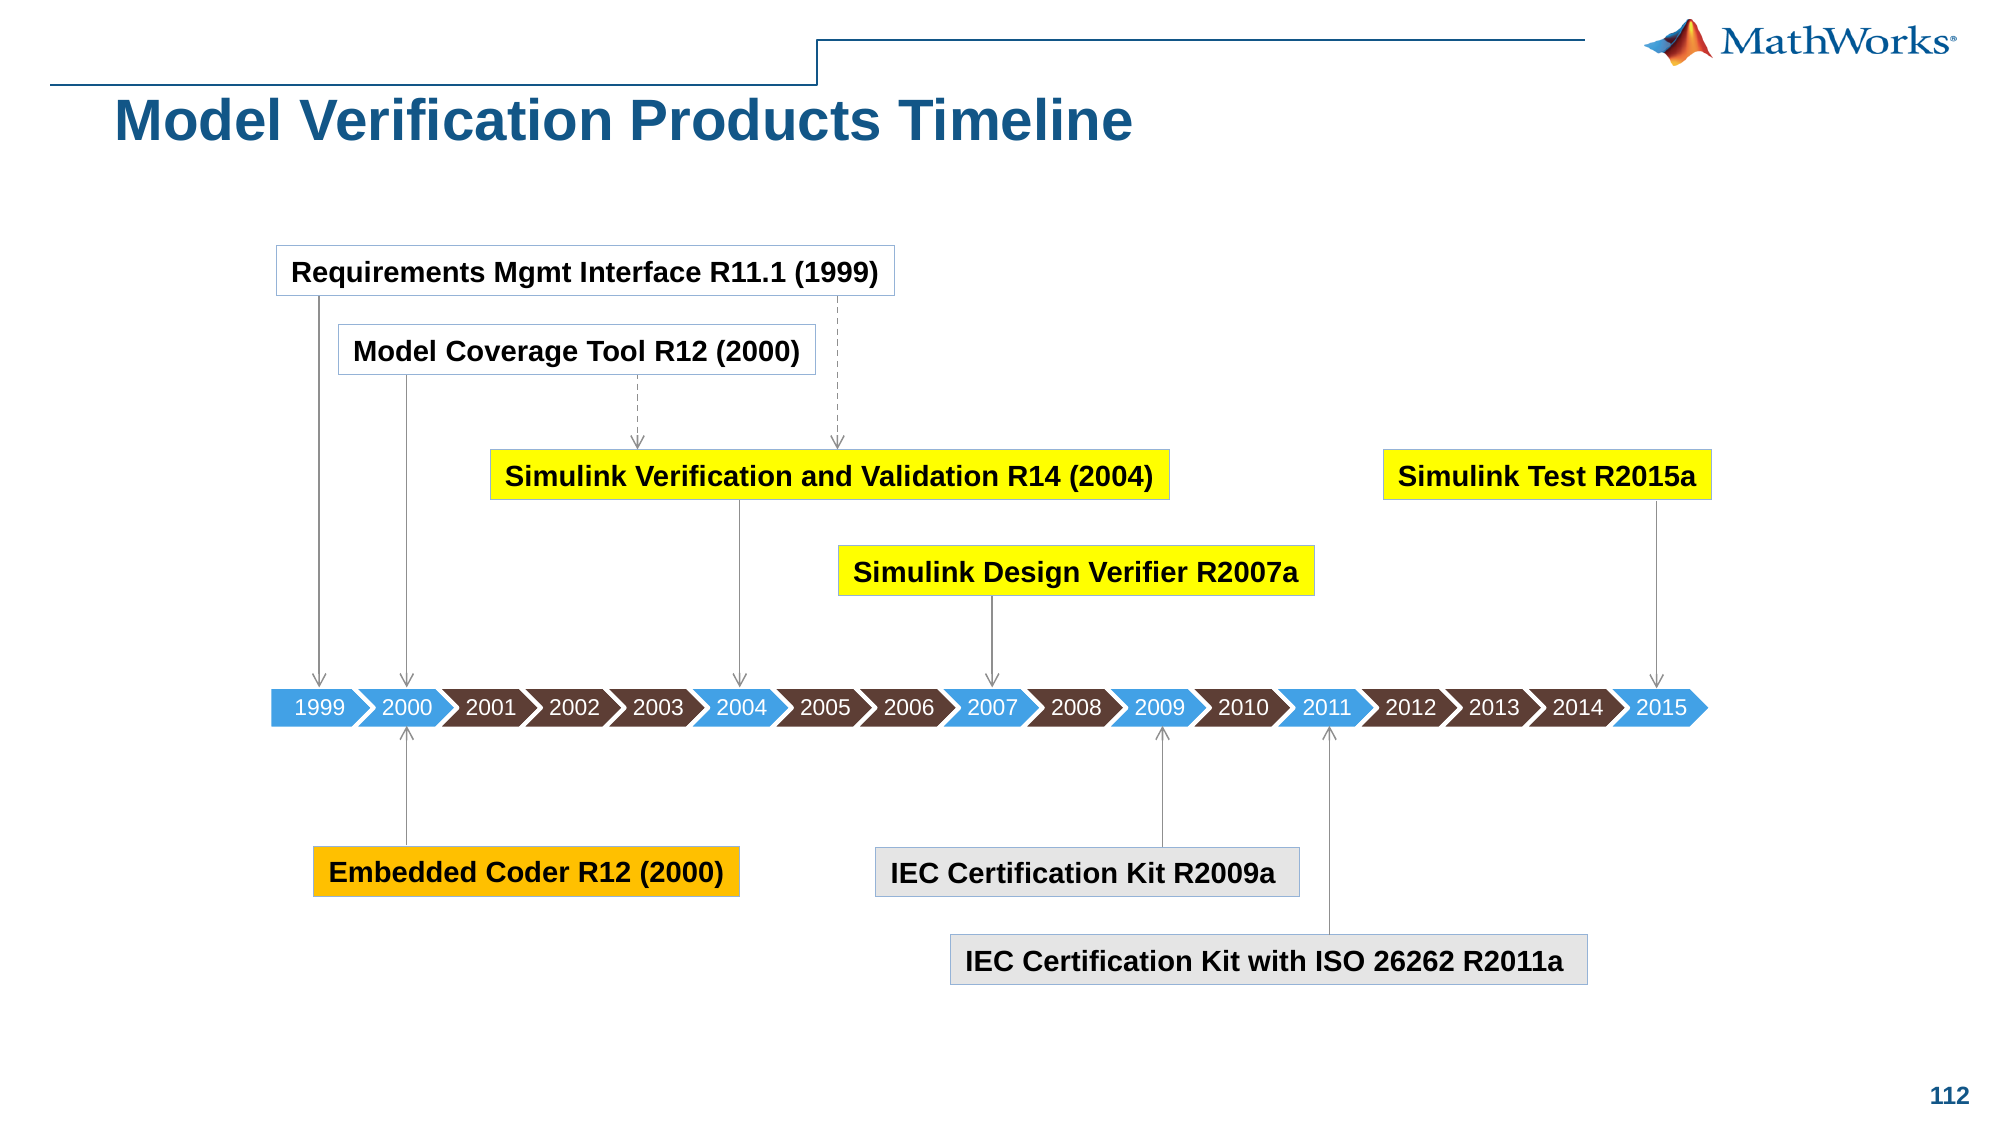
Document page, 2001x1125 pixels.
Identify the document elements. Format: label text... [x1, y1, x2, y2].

text_box Simulink Verification and Validation R14 (2004) [490, 449, 1170, 500]
text_box Embedded Coder R12 (2000) [313, 846, 740, 897]
title Model Verification Products Timeline [99, 75, 1867, 238]
text_box Simulink Test R2015a [1383, 449, 1712, 500]
text_box Model Coverage Tool R12 (2000) [338, 324, 816, 375]
text_box Requirements Mgmt Interface R11.1 (1999) [276, 245, 895, 296]
text_box Simulink Design Verifier R2007a [838, 545, 1315, 596]
text_box IEC Certification Kit R2009a [875, 847, 1300, 897]
picture [1634, 7, 1977, 78]
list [268, 649, 1713, 766]
text_box IEC Certification Kit with ISO 26262 R2011a [950, 934, 1588, 985]
